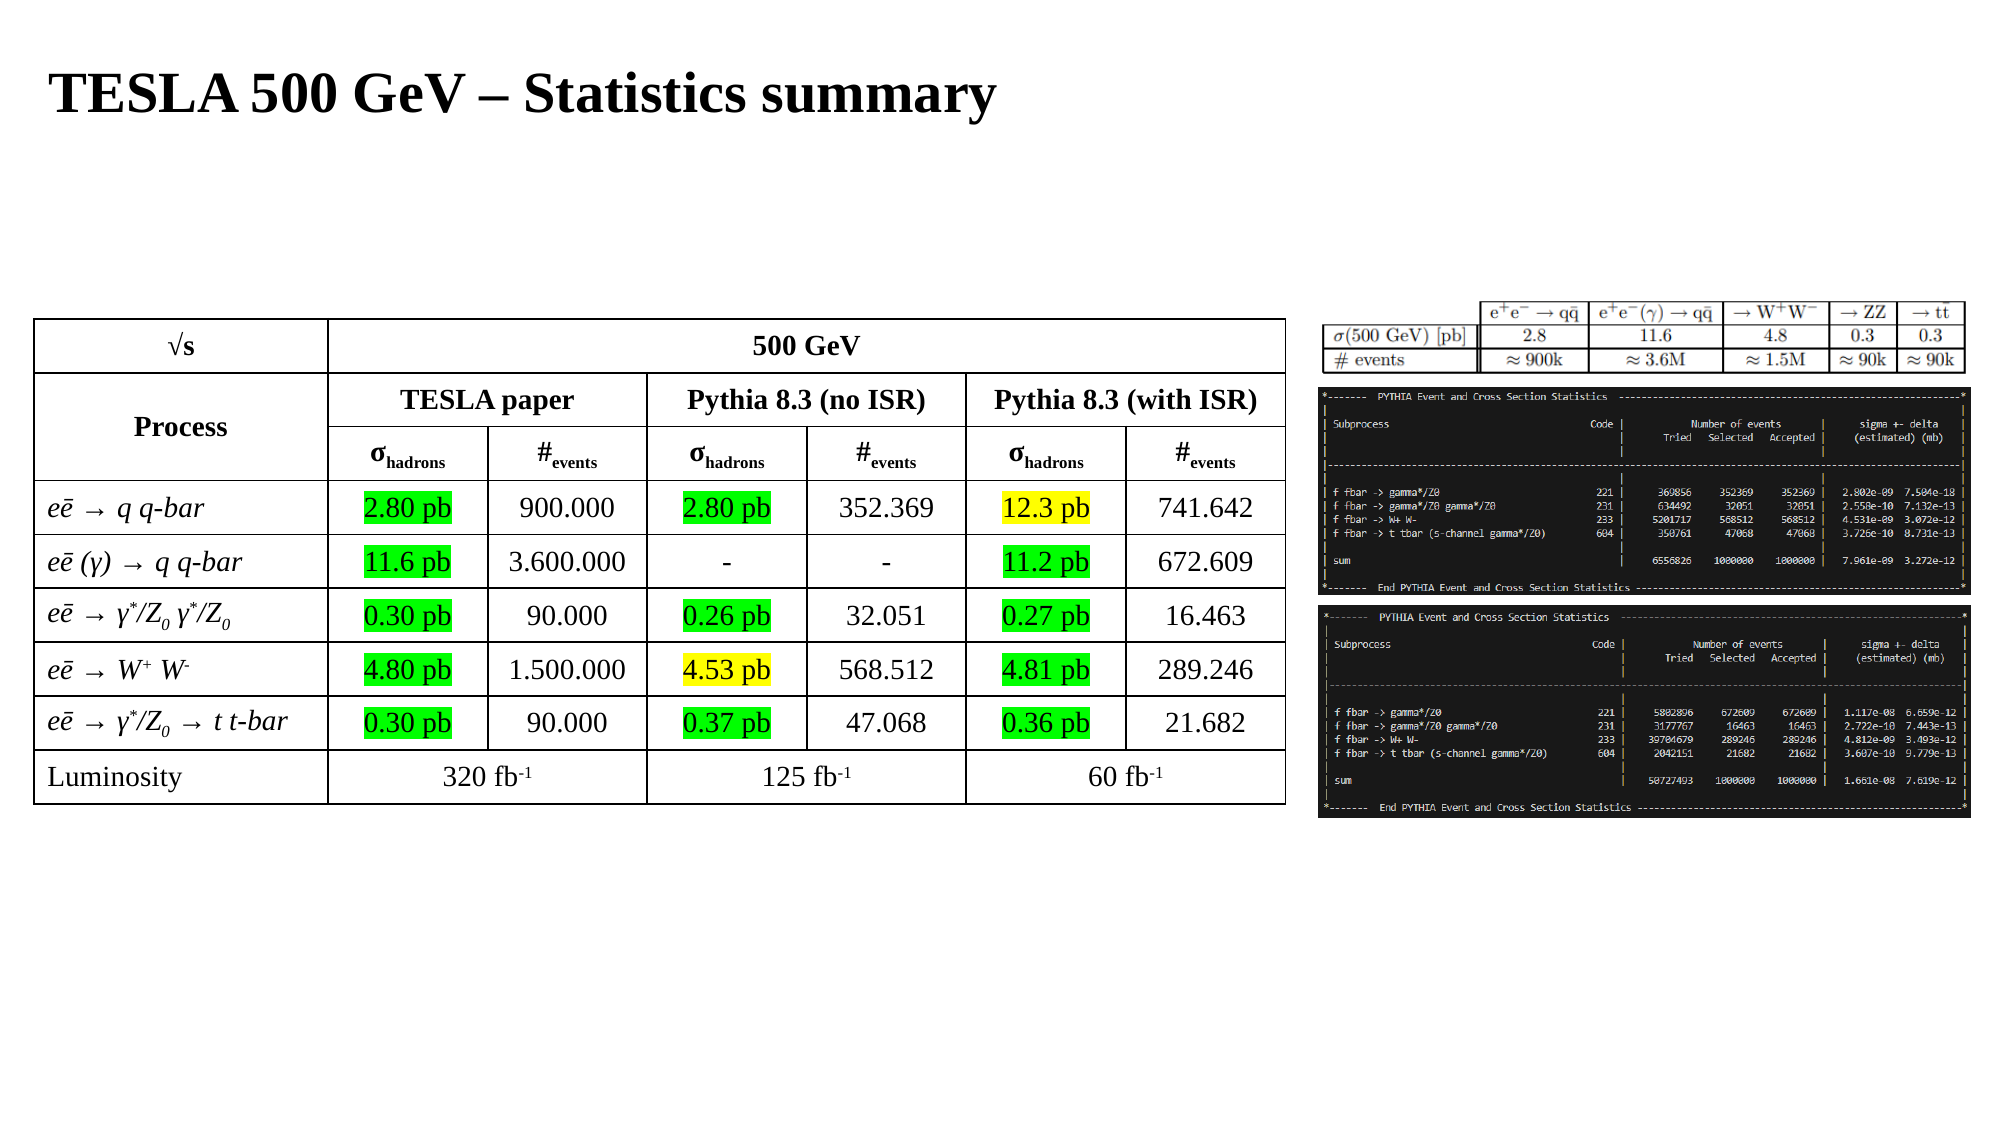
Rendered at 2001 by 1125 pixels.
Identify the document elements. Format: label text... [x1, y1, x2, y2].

table_cell 0.26 pb [648, 589, 806, 641]
title TESLA 500 GeV – Statistics summary [33, 30, 1971, 157]
table_cell 4.80 pb [329, 643, 487, 695]
table_cell 0.36 pb [967, 697, 1125, 749]
table_cell 900.000 [489, 481, 646, 534]
table_cell 0.30 pb [329, 589, 487, 641]
table_cell #events [489, 427, 646, 480]
table_cell 4.53 pb [648, 643, 806, 695]
picture [1318, 387, 1971, 595]
table_cell - [808, 535, 965, 587]
table_header √s [35, 320, 327, 372]
table_cell 1.500.000 [489, 643, 646, 695]
table_cell 60 fb-1 [967, 751, 1285, 803]
table_cell 568.512 [808, 643, 965, 695]
table_cell 32.051 [808, 589, 965, 641]
table_cell Process [35, 374, 327, 480]
table_cell 47.068 [808, 697, 965, 749]
table_cell TESLA paper [329, 374, 646, 426]
table_header 500 GeV [329, 320, 1285, 372]
table_cell 90.000 [489, 697, 646, 749]
table_cell 3.600.000 [489, 535, 646, 587]
table_cell eē → γ*/Z0 → t t-bar [35, 697, 327, 749]
table_cell 11.6 pb [329, 535, 487, 587]
table_cell 4.81 pb [967, 643, 1125, 695]
table_cell 11.2 pb [967, 535, 1125, 587]
table_cell 352.369 [808, 481, 965, 534]
table_cell 672.609 [1127, 535, 1285, 587]
table_cell #events [808, 427, 965, 480]
table_cell Luminosity [35, 751, 327, 803]
table_cell eē (γ) → q q-bar [35, 535, 327, 587]
table_cell 0.30 pb [329, 697, 487, 749]
table_cell 320 fb-1 [329, 751, 646, 803]
table_cell Pythia 8.3 (no ISR) [648, 374, 965, 426]
table_cell 12.3 pb [967, 481, 1125, 534]
table_cell 16.463 [1127, 589, 1285, 641]
picture [1318, 605, 1971, 818]
table_cell eē → W+ W- [35, 643, 327, 695]
table_cell 90.000 [489, 589, 646, 641]
table_cell 2.80 pb [329, 481, 487, 534]
table_cell 0.27 pb [967, 589, 1125, 641]
table_cell 125 fb-1 [648, 751, 965, 803]
table_cell - [648, 535, 806, 587]
table_cell 289.246 [1127, 643, 1285, 695]
table_cell eē → γ*/Z0 γ*/Z0 [35, 589, 327, 641]
table_cell 2.80 pb [648, 481, 806, 534]
table_cell 21.682 [1127, 697, 1285, 749]
table_cell σhadrons [329, 427, 487, 480]
table_cell σhadrons [967, 427, 1125, 480]
table_cell 741.642 [1127, 481, 1285, 534]
table_cell Pythia 8.3 (with ISR) [967, 374, 1285, 426]
picture [1318, 296, 1971, 378]
table_cell eē → q q-bar [35, 481, 327, 534]
table_cell 0.37 pb [648, 697, 806, 749]
table_cell #events [1127, 427, 1285, 480]
table_cell σhadrons [648, 427, 806, 480]
